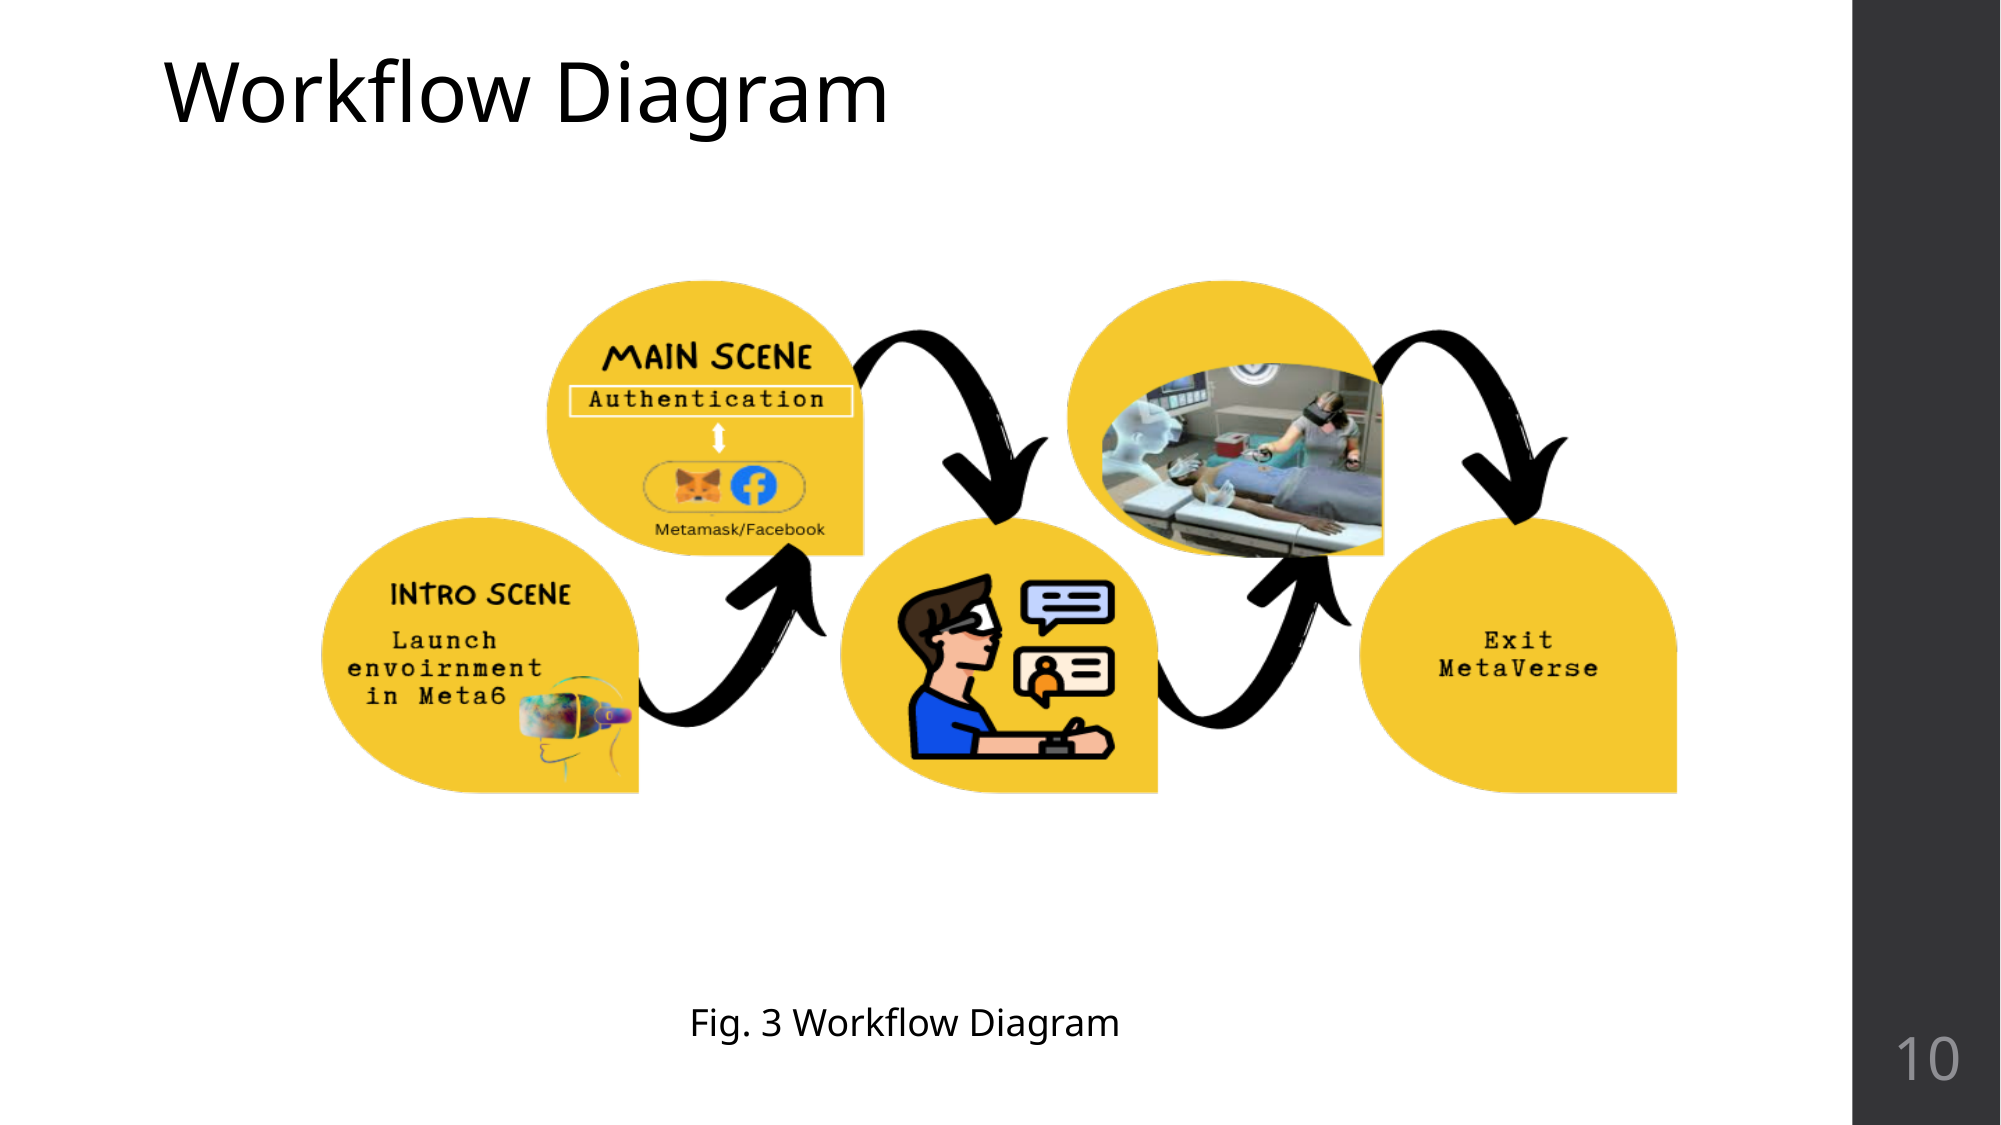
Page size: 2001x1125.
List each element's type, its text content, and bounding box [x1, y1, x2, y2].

slide_number ‹#› [1852, 1012, 2000, 1110]
title Workflow Diagram [148, 16, 1630, 149]
picture [287, 60, 1713, 988]
text_box Fig. 3 Workflow Diagram [674, 984, 1828, 1060]
